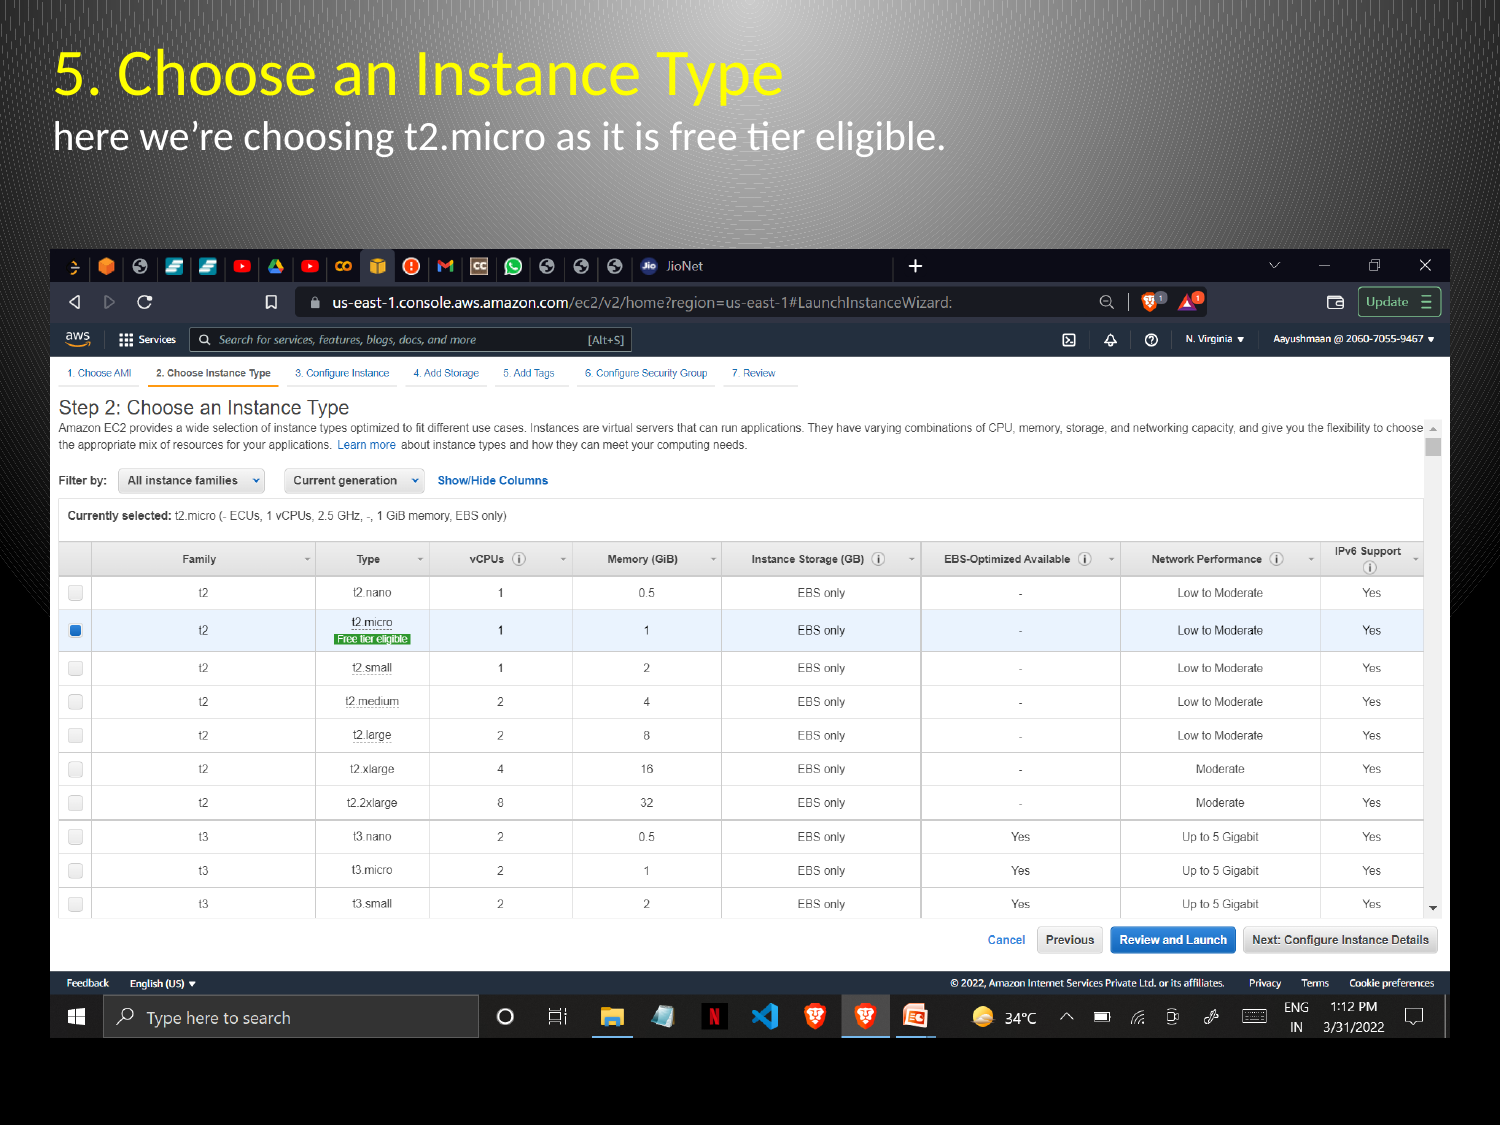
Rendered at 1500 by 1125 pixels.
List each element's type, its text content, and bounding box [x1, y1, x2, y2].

title 5. Choose an Instance Type here we’re choosing t2.micro as it is free tier eligible. [37, 0, 1388, 188]
picture [49, 249, 1451, 1038]
